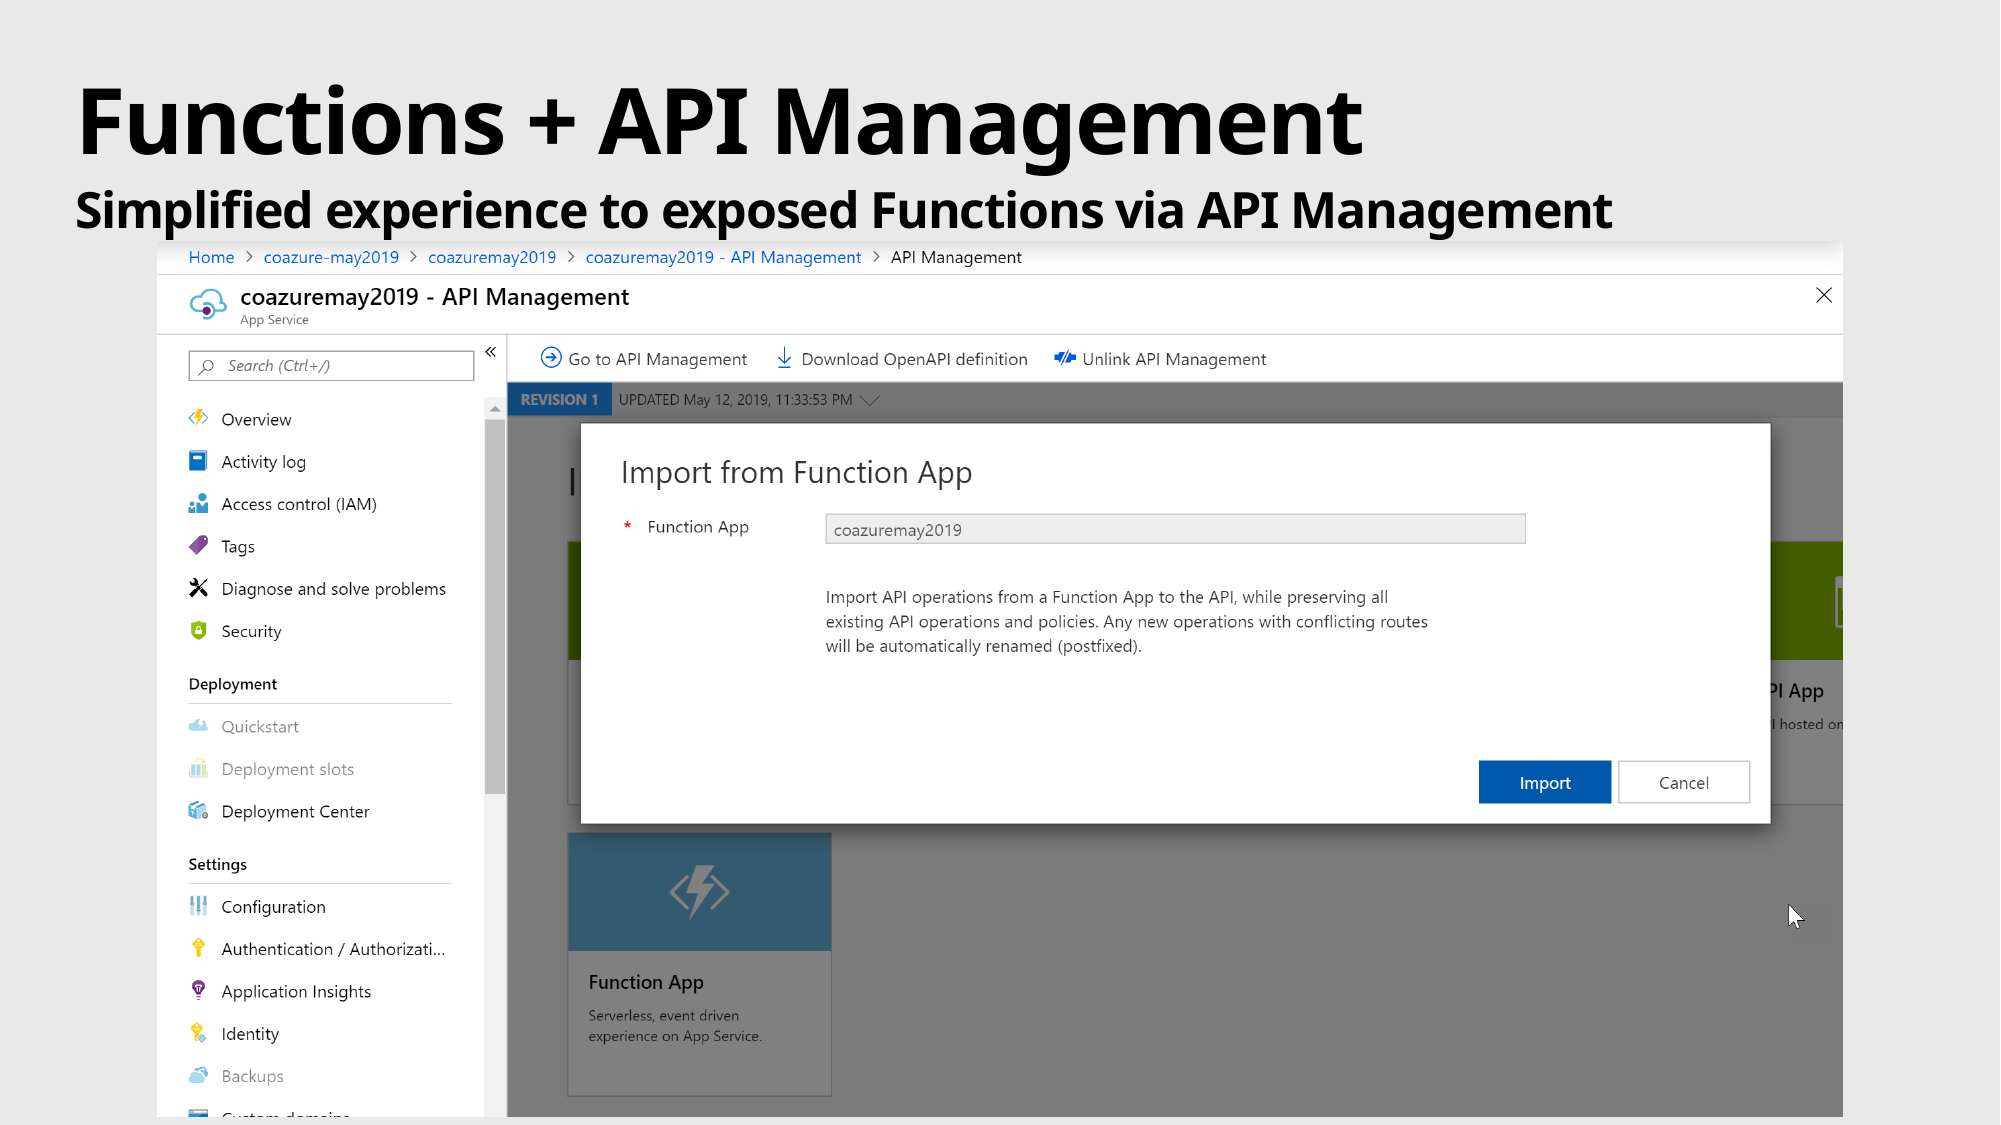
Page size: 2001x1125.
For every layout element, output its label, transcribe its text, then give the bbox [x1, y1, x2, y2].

subtitle Simplified experience to exposed Functions via API Management [75, 172, 1925, 285]
picture [157, 241, 1843, 1117]
title Functions + API Management [75, 75, 1925, 172]
